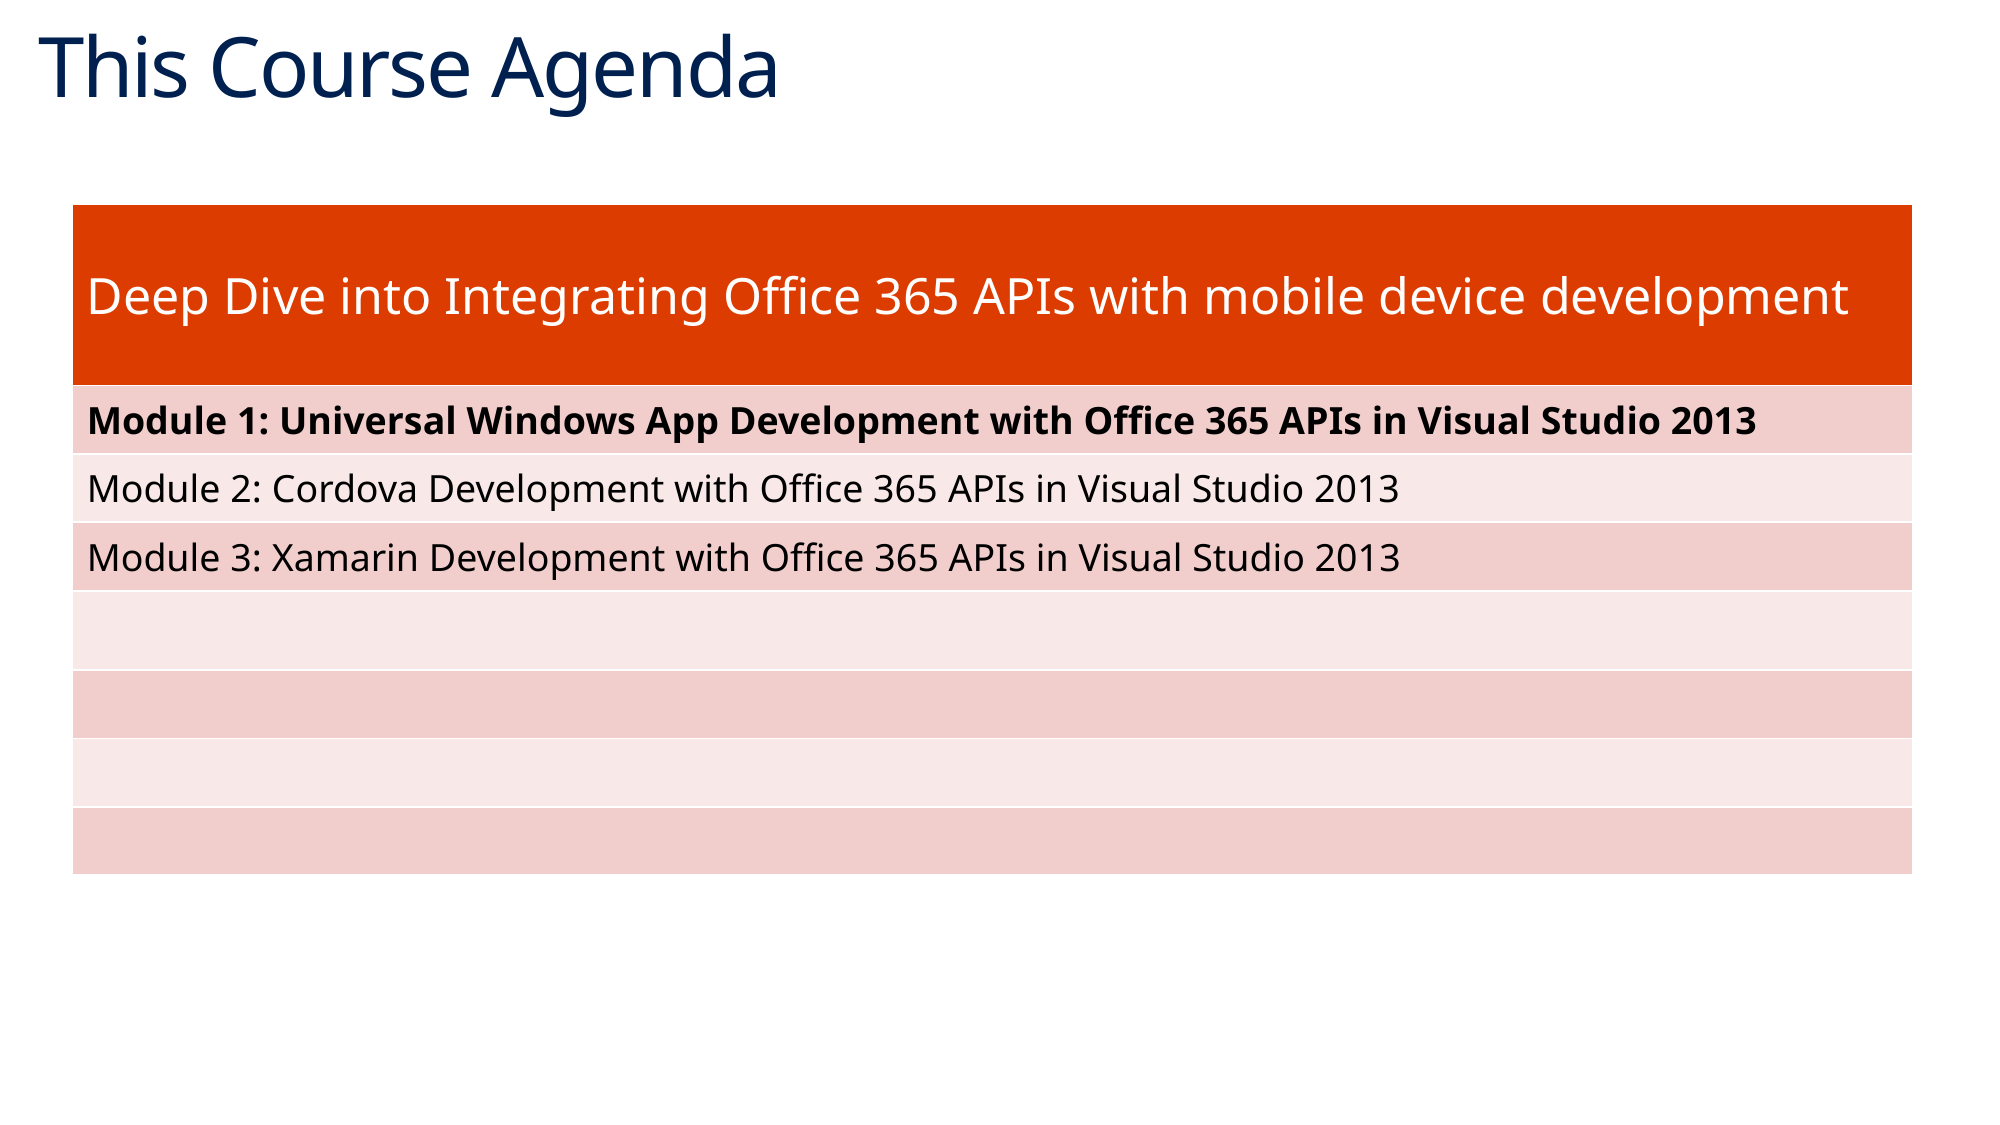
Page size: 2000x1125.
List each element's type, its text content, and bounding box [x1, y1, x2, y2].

title This Course Agenda [38, 25, 1962, 224]
table_cell [73, 671, 1912, 738]
table_cell [73, 739, 1912, 806]
table_cell Module 2: Cordova Development with Office 365​ APIs in Visual Studio 2013 [73, 455, 1912, 521]
table_cell Module 1: Universal Windows App Development with Office 365 APIs in Visual Studio 2013 [73, 386, 1912, 453]
table_cell Module 3: Xamarin Development with Office 365 APIs in Visual Studio 2013 [73, 523, 1912, 590]
table_cell [73, 592, 1912, 669]
table_header Deep Dive into Integrating Office 365 APIs with mobile device development [73, 205, 1912, 385]
table_cell [73, 808, 1912, 874]
